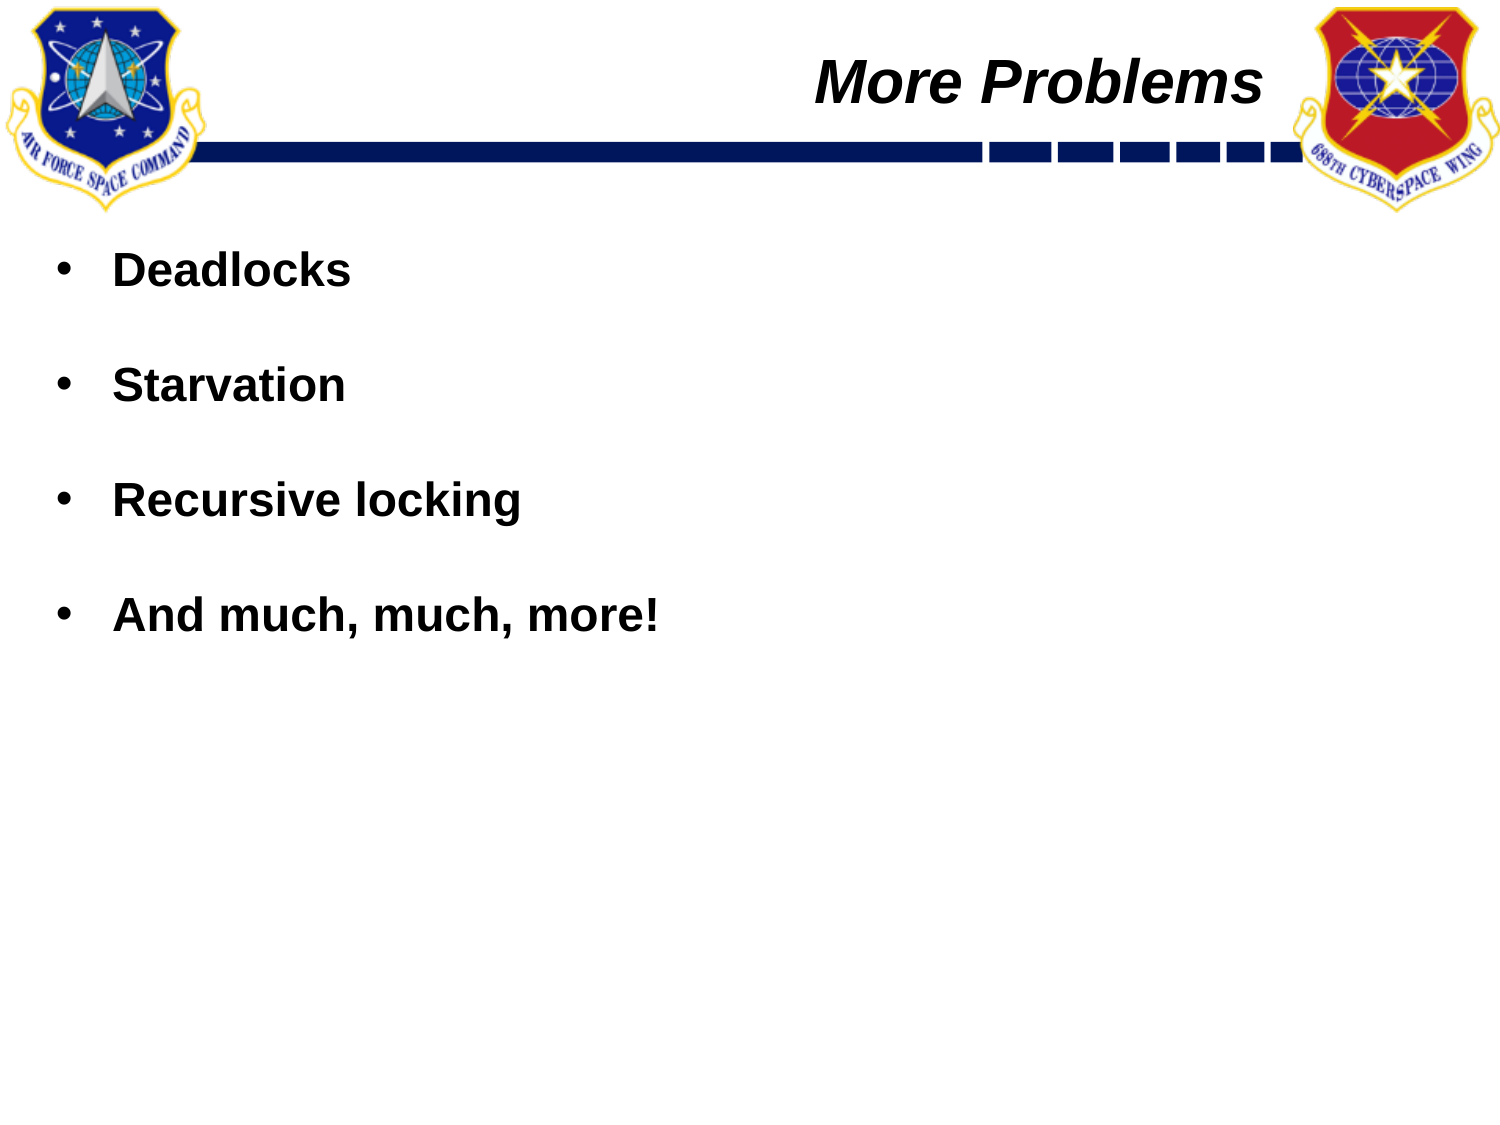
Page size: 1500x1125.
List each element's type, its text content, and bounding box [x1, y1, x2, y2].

picture [1293, 7, 1500, 213]
title More Problems [794, 12, 1286, 122]
picture [0, 0, 213, 218]
text_box Deadlocks Starvation Recursive locking And much, much, more! [41, 231, 1500, 764]
